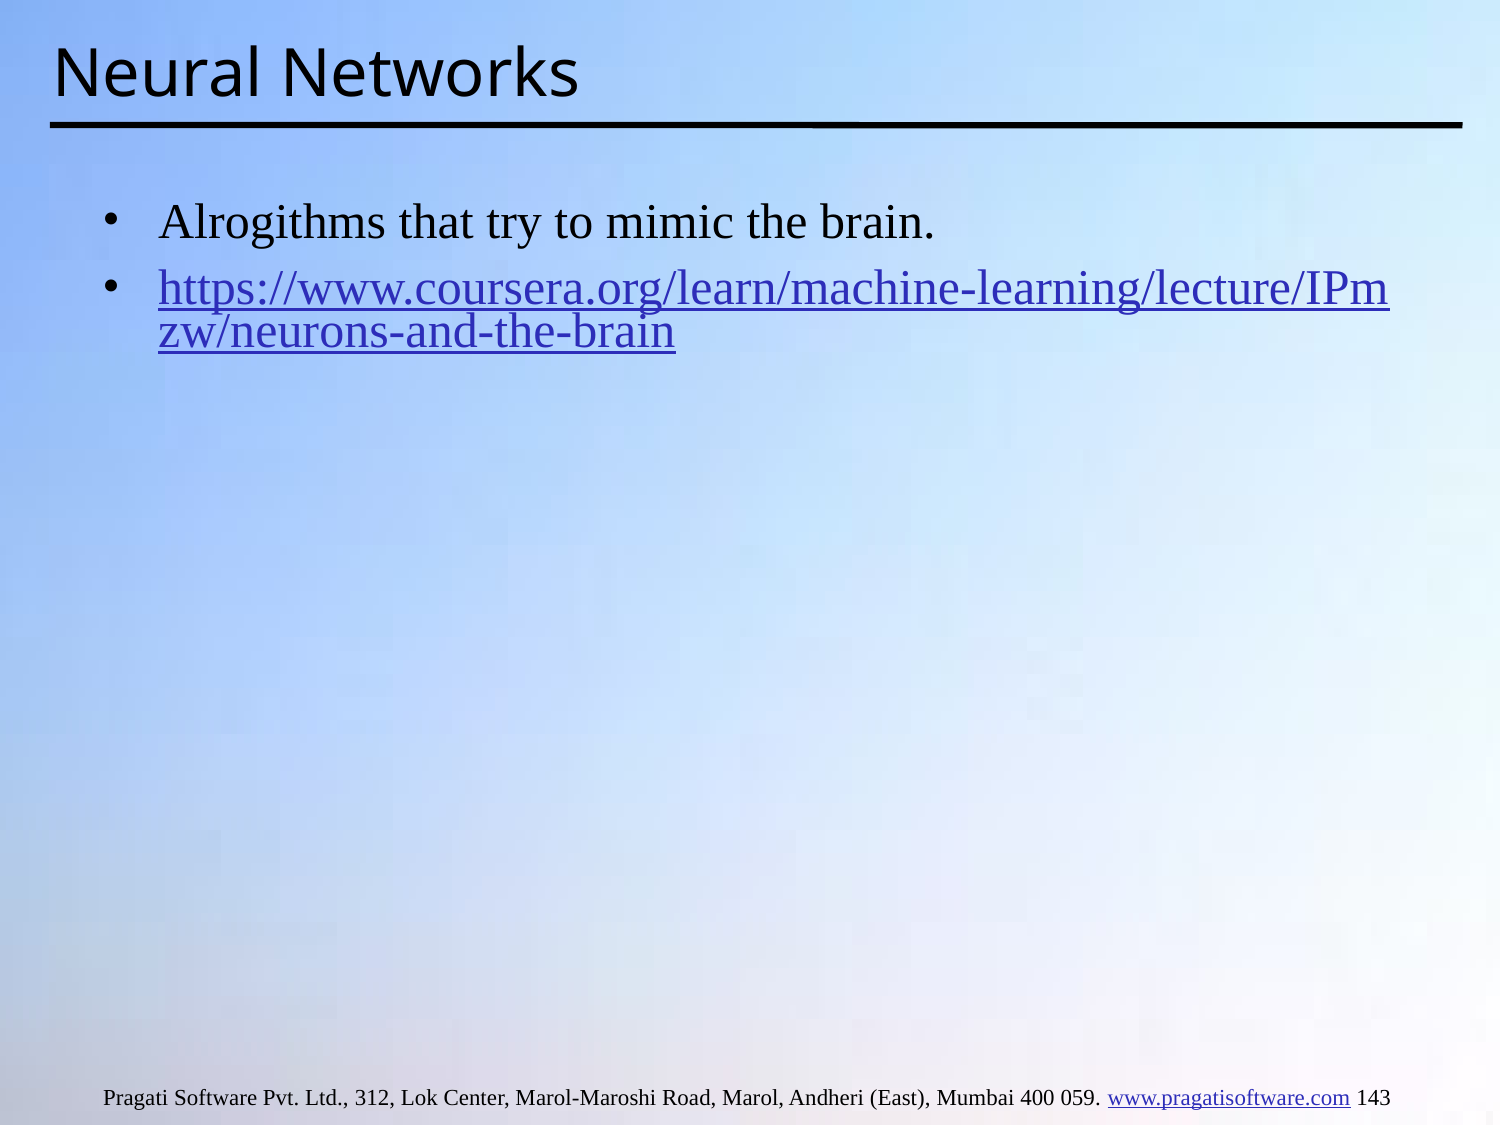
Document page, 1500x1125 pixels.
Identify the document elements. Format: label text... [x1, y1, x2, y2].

list Alrogithms that try to mimic the brain. https://www.coursera.org/learn/machine-learning/lecture/IPmzw/neurons-and-the-brain [87, 187, 1412, 1063]
picture [0, 0, 1500, 1125]
title Neural Networks [37, 0, 1462, 137]
